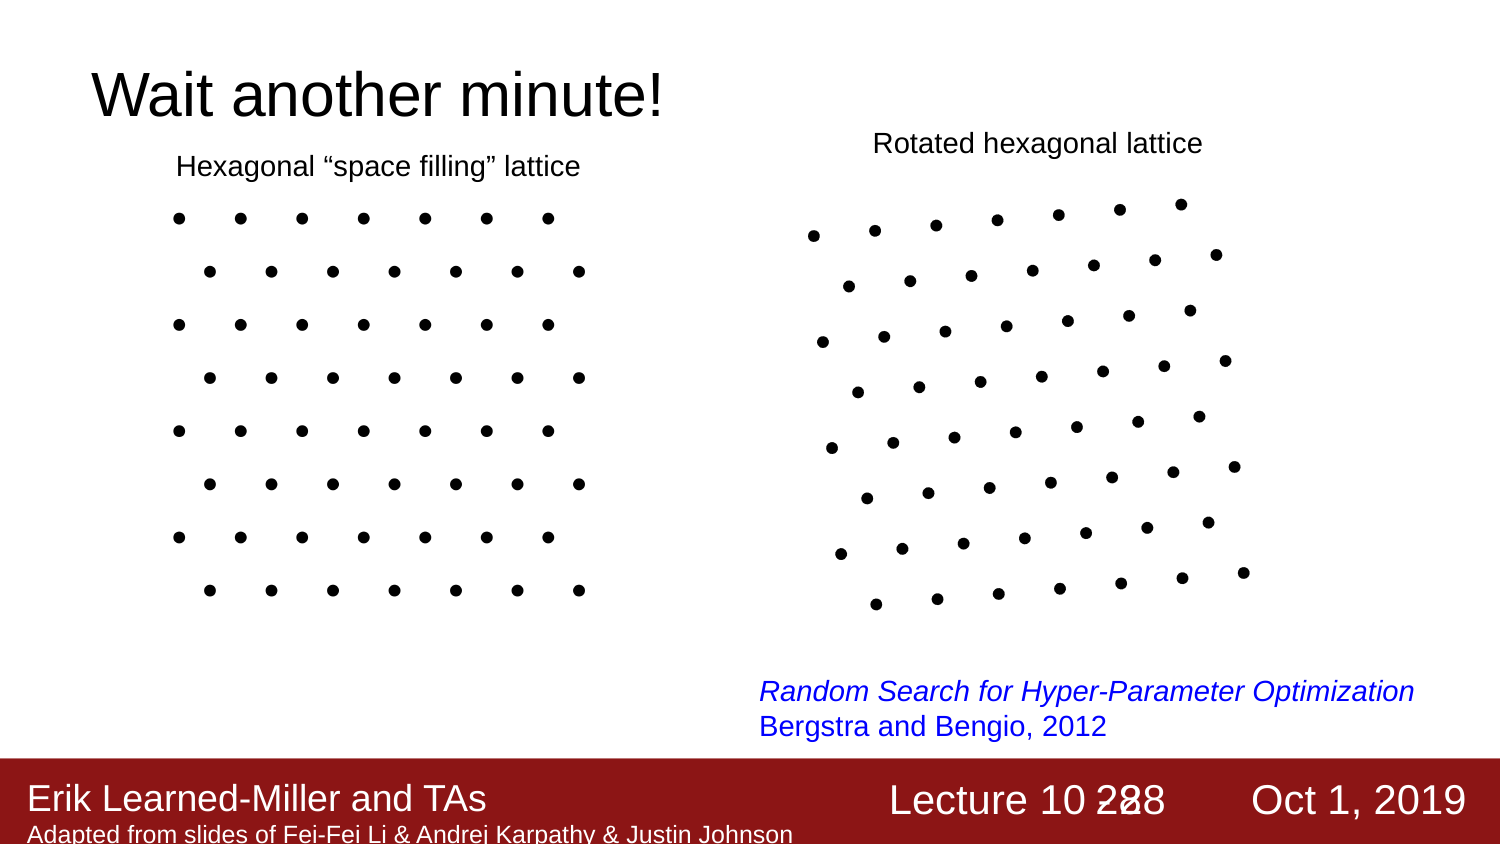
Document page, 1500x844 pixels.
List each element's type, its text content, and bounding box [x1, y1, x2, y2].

picture [794, 187, 1261, 639]
text_box Wait another minute! [76, 38, 1477, 189]
text_box Rotated hexagonal lattice [857, 109, 1291, 199]
slide_number ‹#› [1104, 765, 1230, 831]
text_box Random Search for Hyper-Parameter Optimization Bergstra and Bengio, 2012 [744, 657, 1480, 698]
picture [160, 187, 594, 621]
slide_number ‹#› [1066, 765, 1104, 831]
text_box Hexagonal “space filling” lattice [160, 131, 857, 222]
